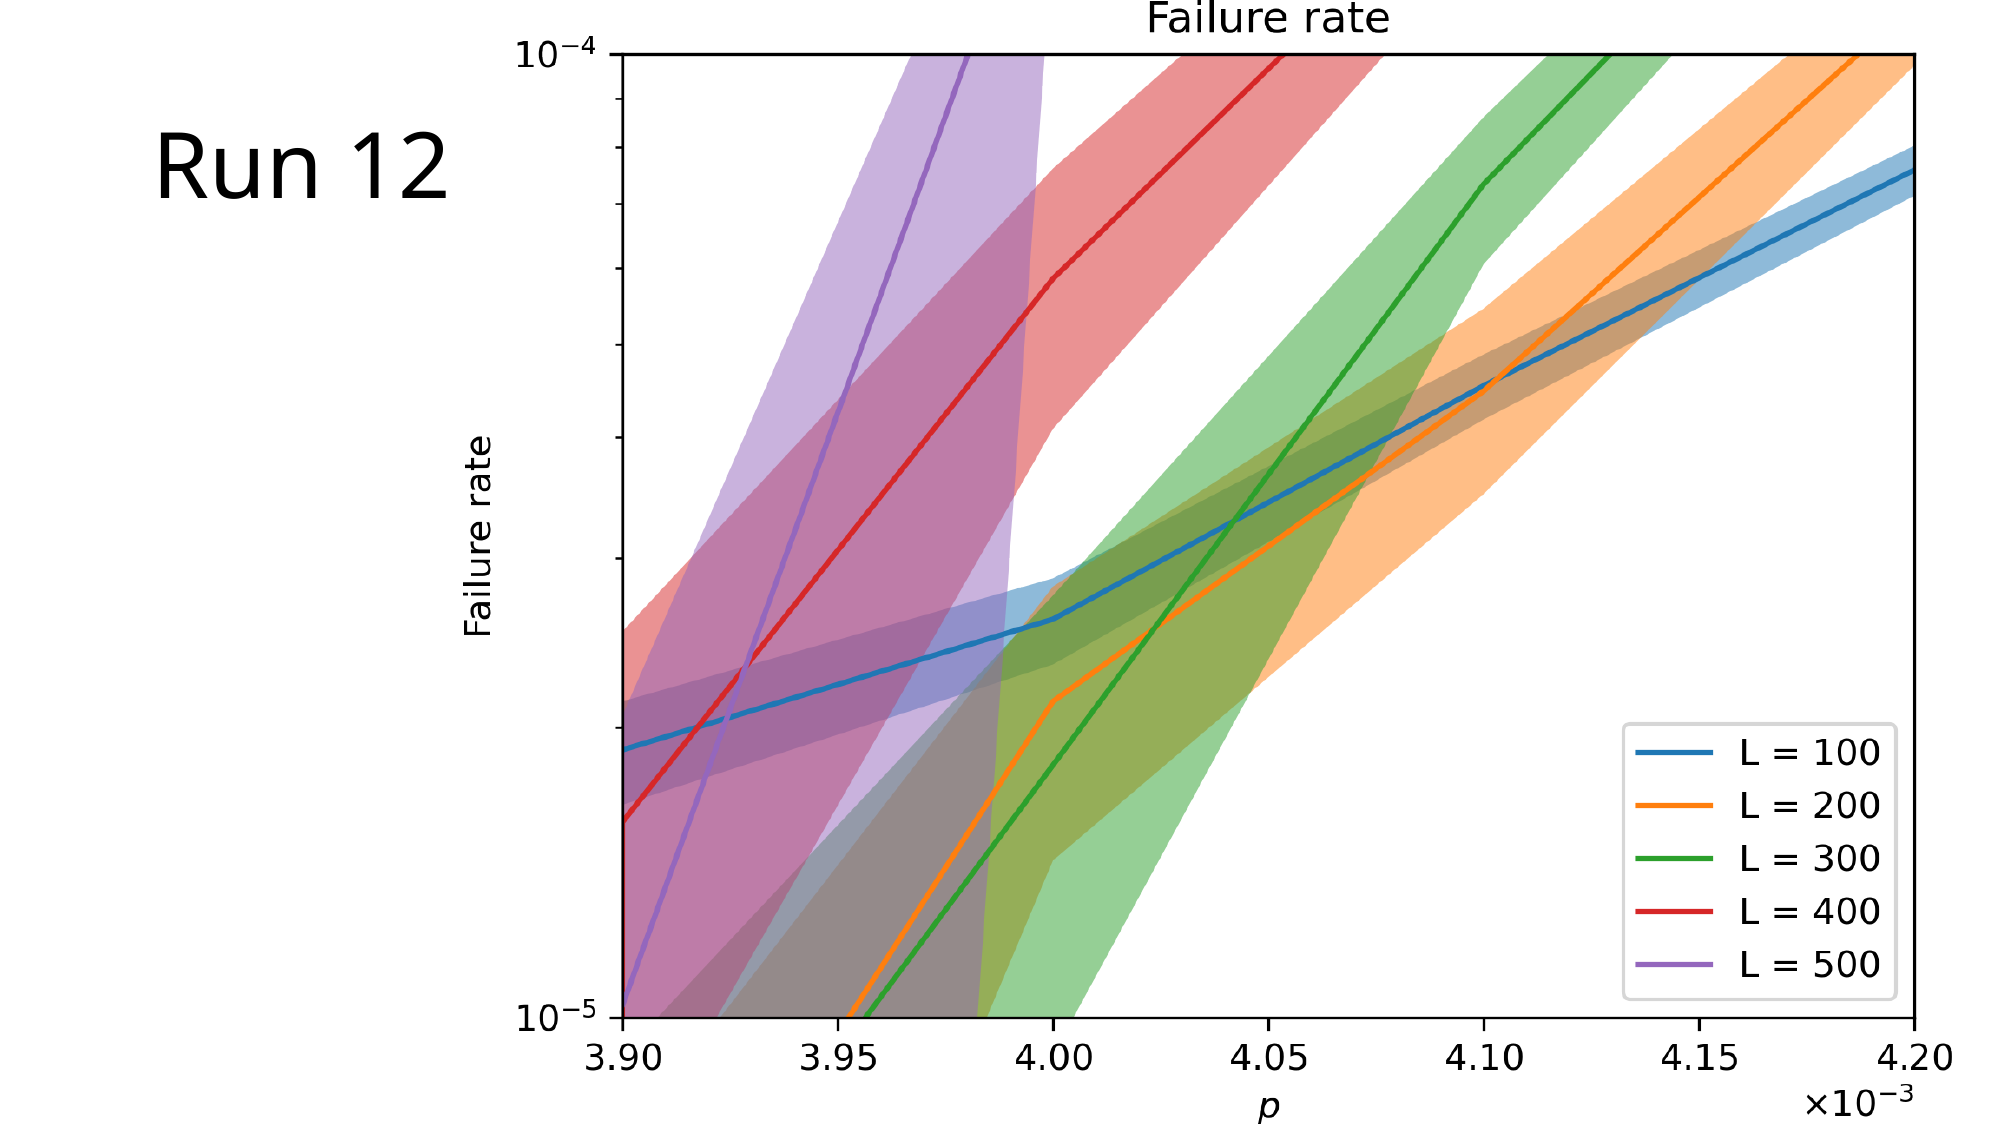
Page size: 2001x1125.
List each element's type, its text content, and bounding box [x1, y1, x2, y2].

title Run 12 [137, 59, 462, 278]
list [462, 0, 1953, 1125]
